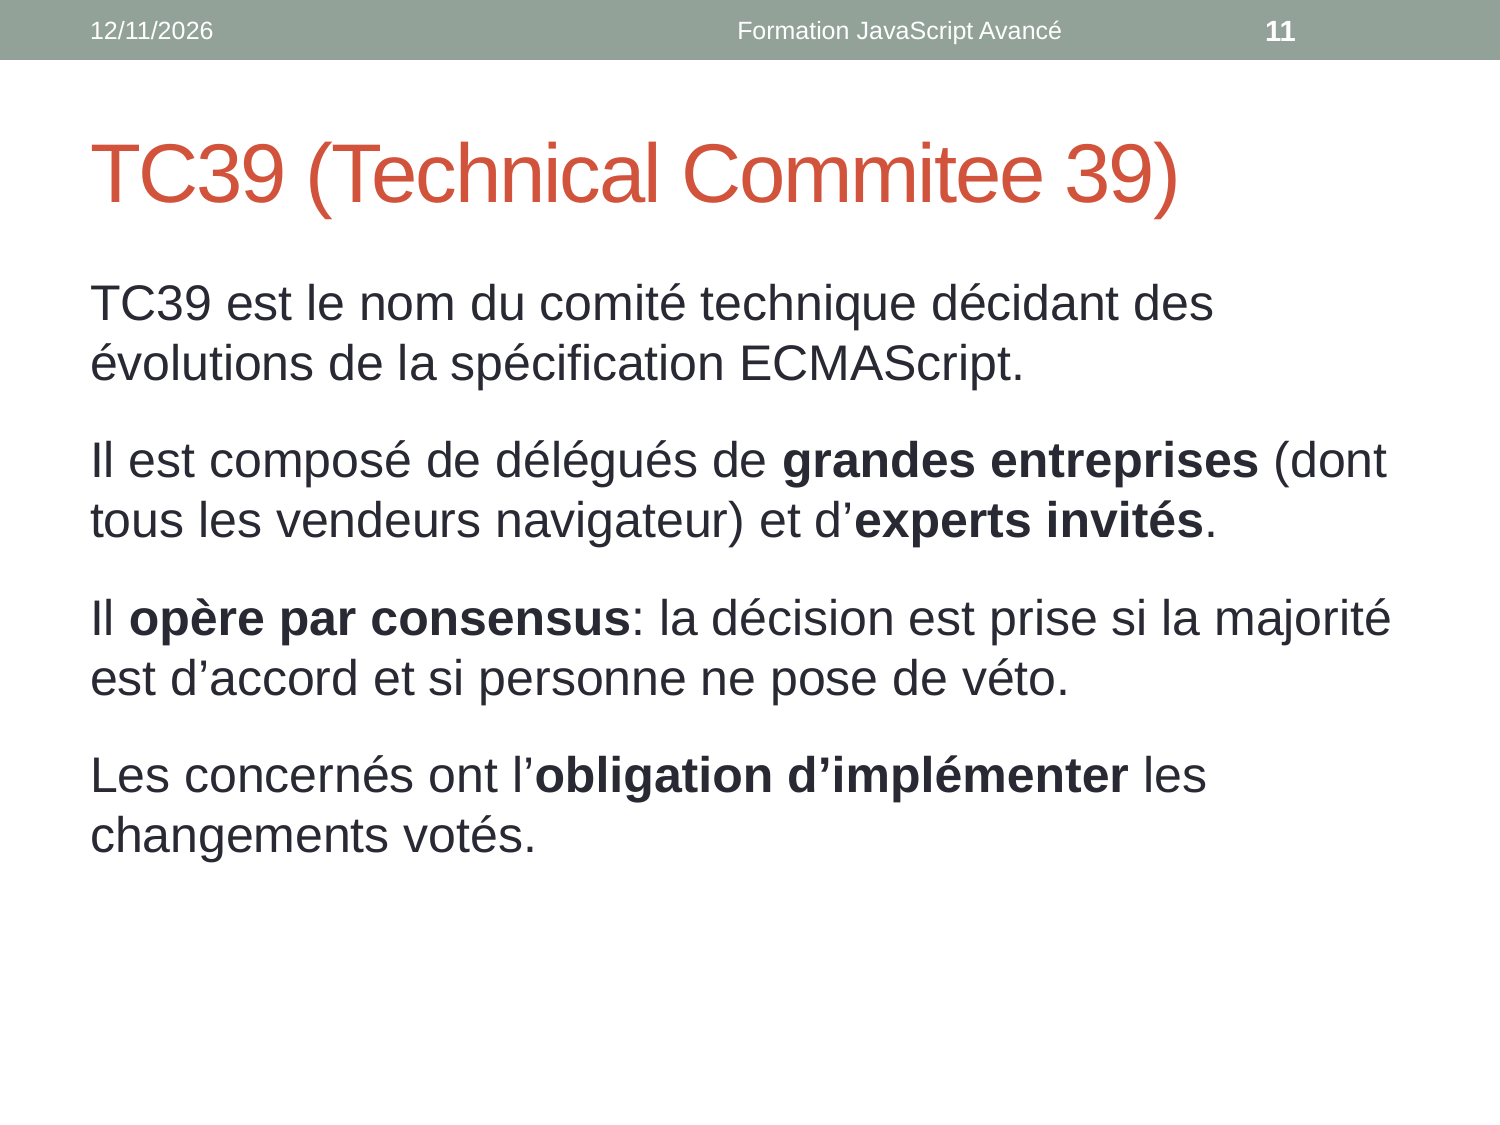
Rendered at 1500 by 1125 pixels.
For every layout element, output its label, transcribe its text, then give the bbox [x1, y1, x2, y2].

list TC39 est le nom du comité technique décidant des évolutions de la spécification ECMAScript. Il est composé de délégués de grandes entreprises (dont tous les vendeurs navigateur) et d’experts invités. Il opère par consensus: la décision est prise si la majorité est d’accord et si personne ne pose de véto. Les concernés ont l’obligation d’implémenter les changements votés. [75, 262, 1425, 1063]
slide_number 11 [1250, 3, 1425, 57]
title TC39 (Technical Commitee 39) [75, 87, 1425, 250]
footer Formation JavaScript Avancé [562, 3, 1238, 57]
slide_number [75, 3, 550, 57]
